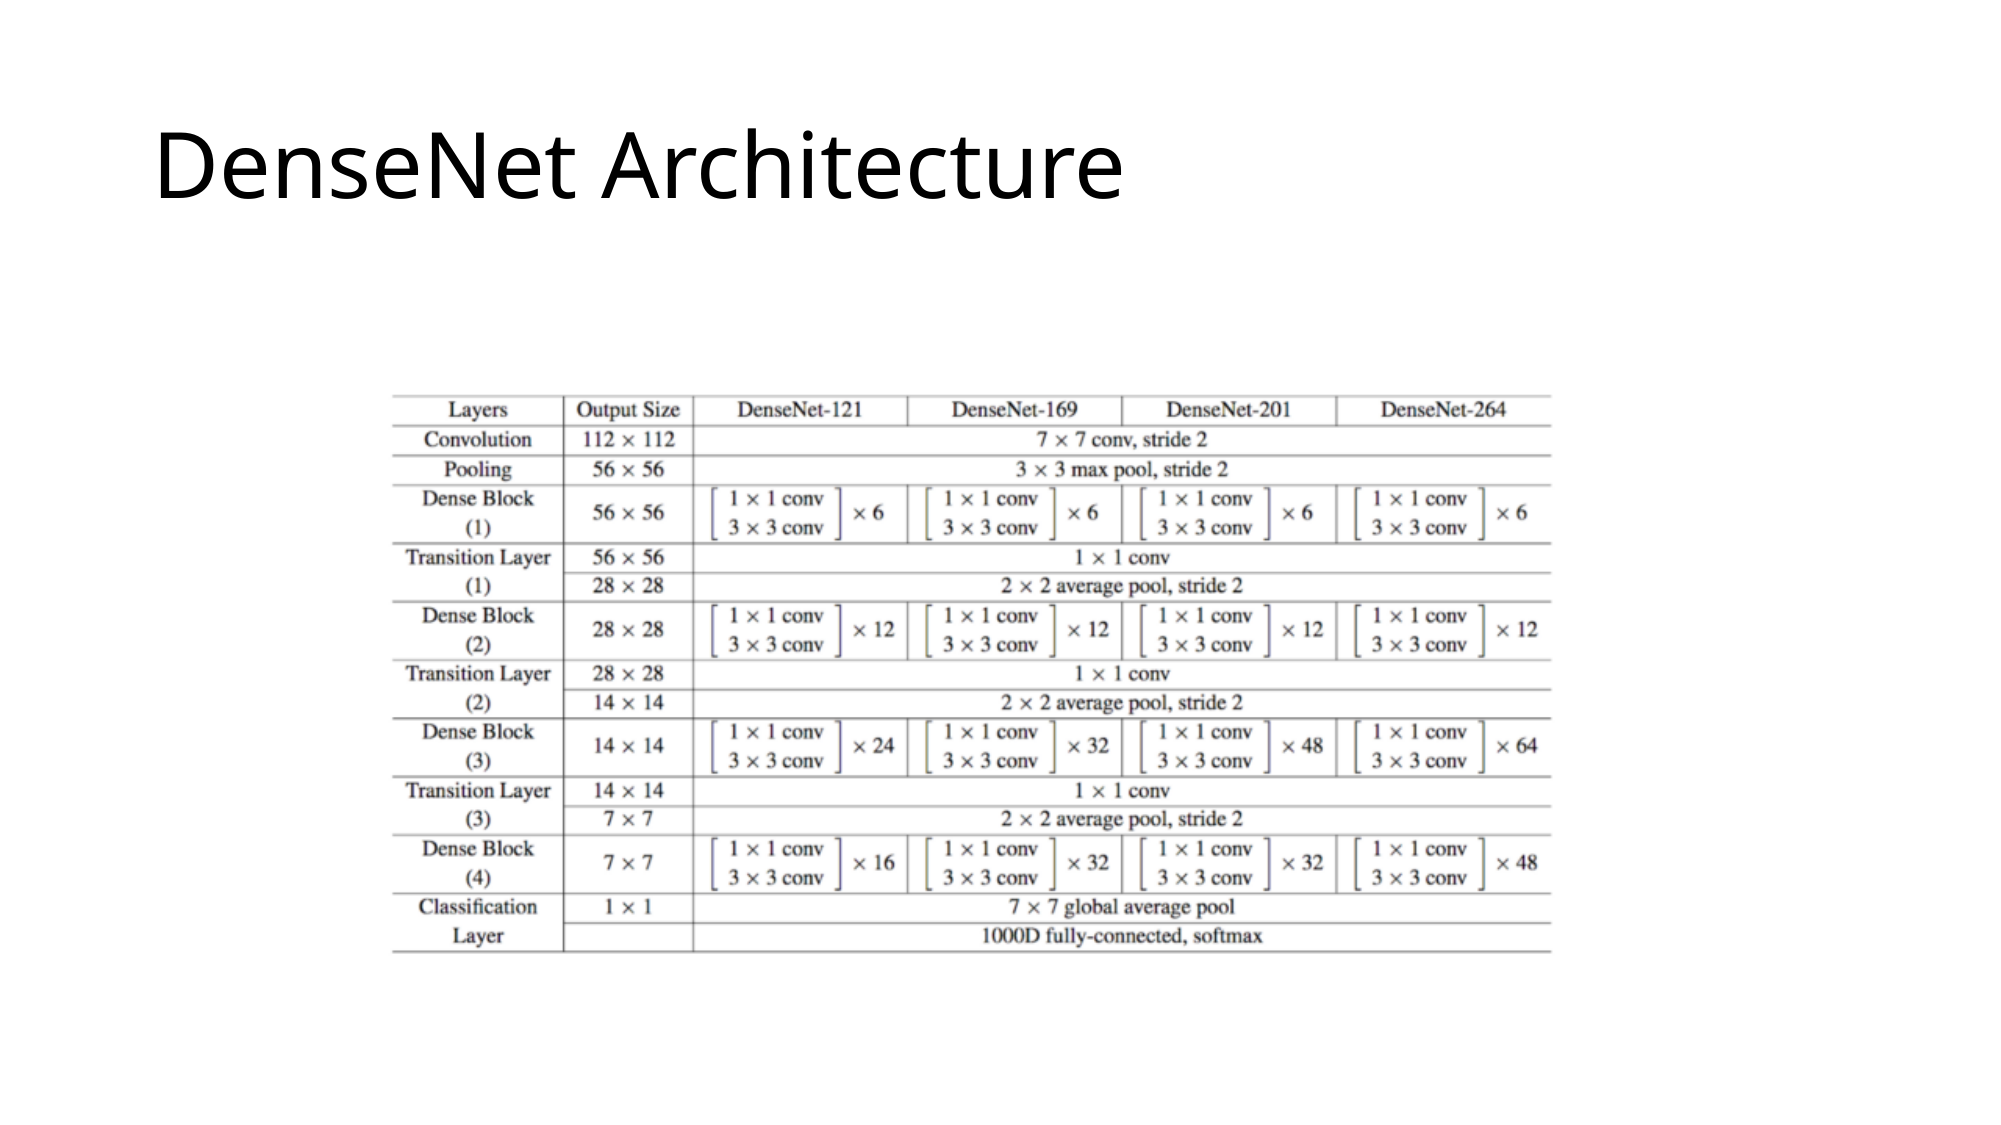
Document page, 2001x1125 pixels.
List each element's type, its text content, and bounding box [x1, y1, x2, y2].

title DenseNet Architecture [137, 59, 1863, 278]
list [316, 356, 1684, 957]
